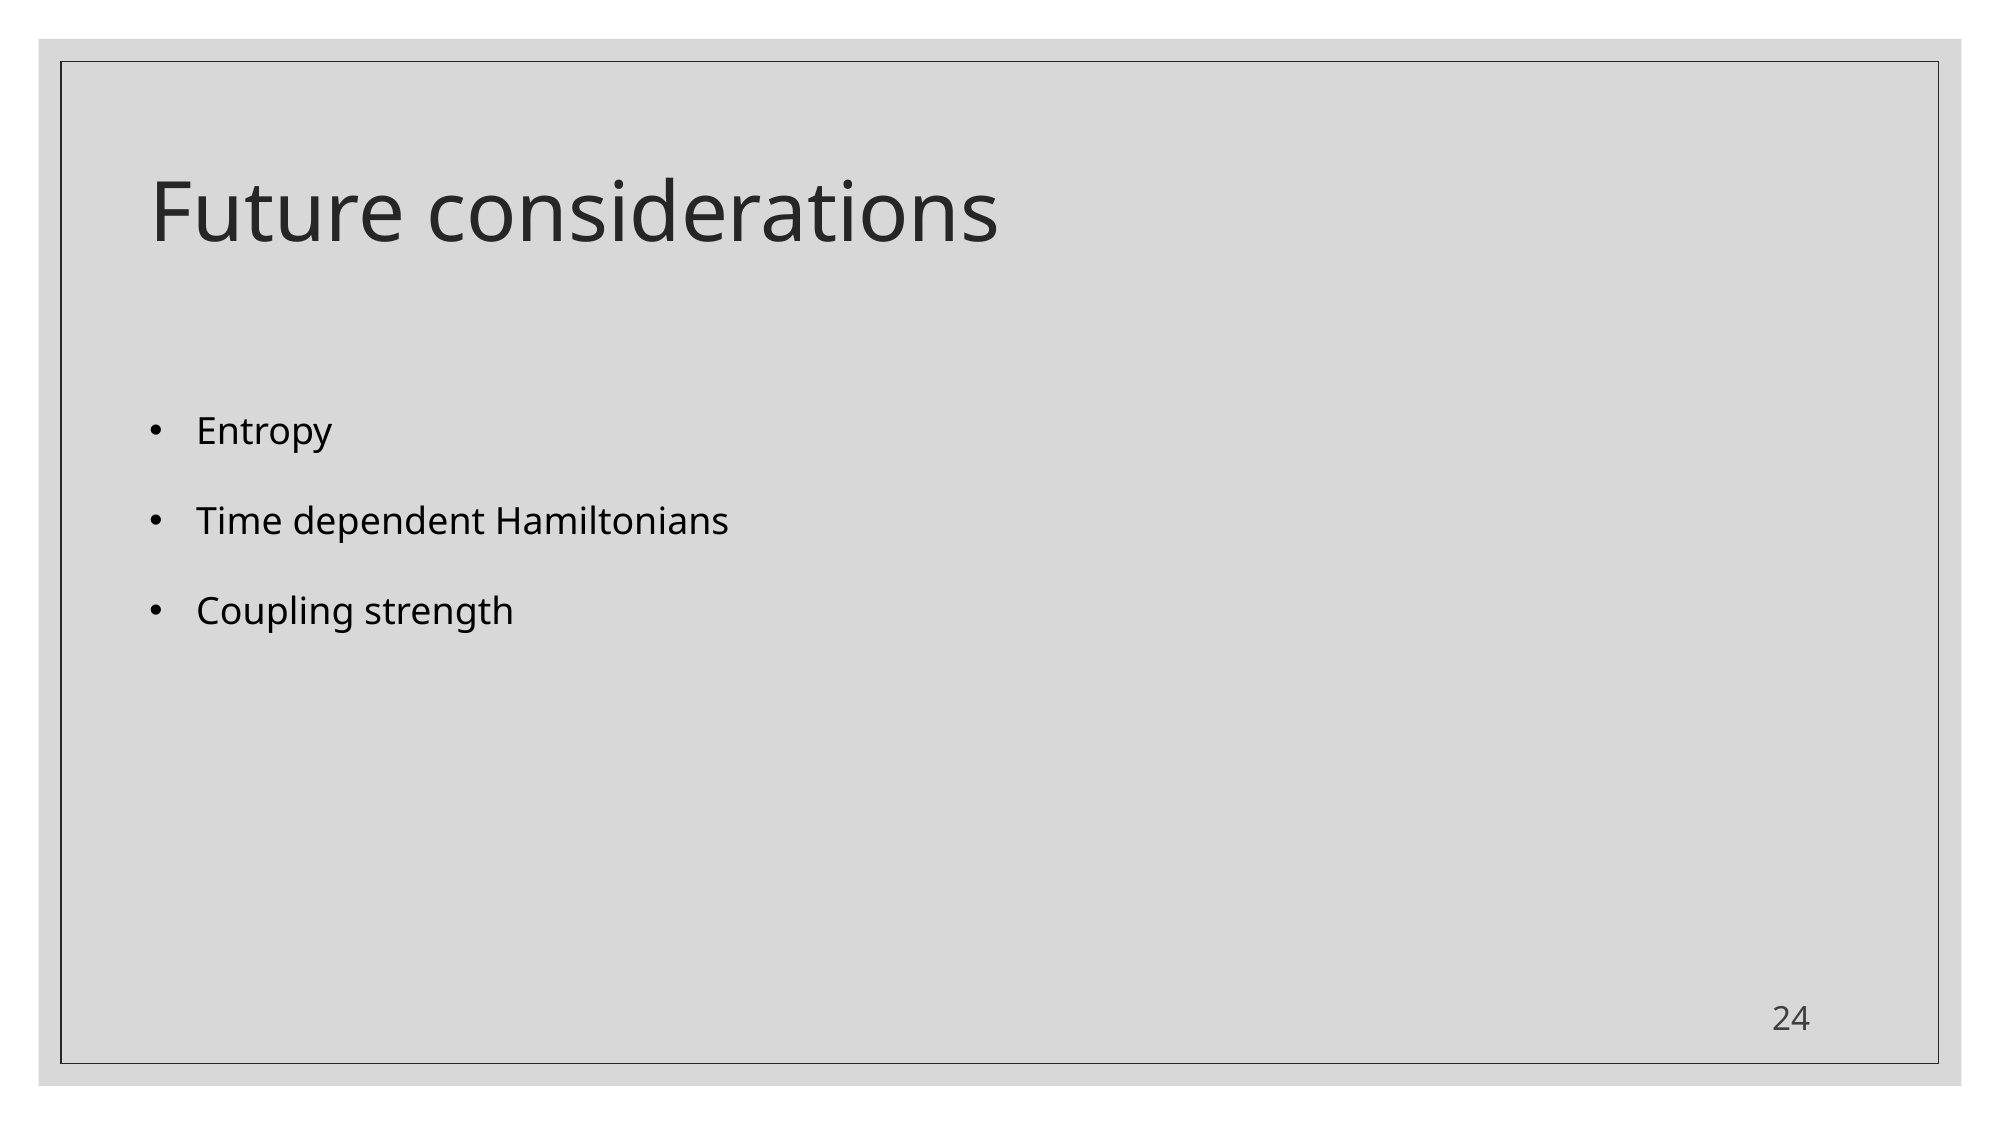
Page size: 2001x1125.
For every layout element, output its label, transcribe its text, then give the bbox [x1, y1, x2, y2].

title Future considerations [134, 101, 1785, 327]
text_box Entropy Time dependent Hamiltonians Coupling strength [134, 399, 1442, 640]
slide_number 24 [1687, 990, 1825, 1050]
